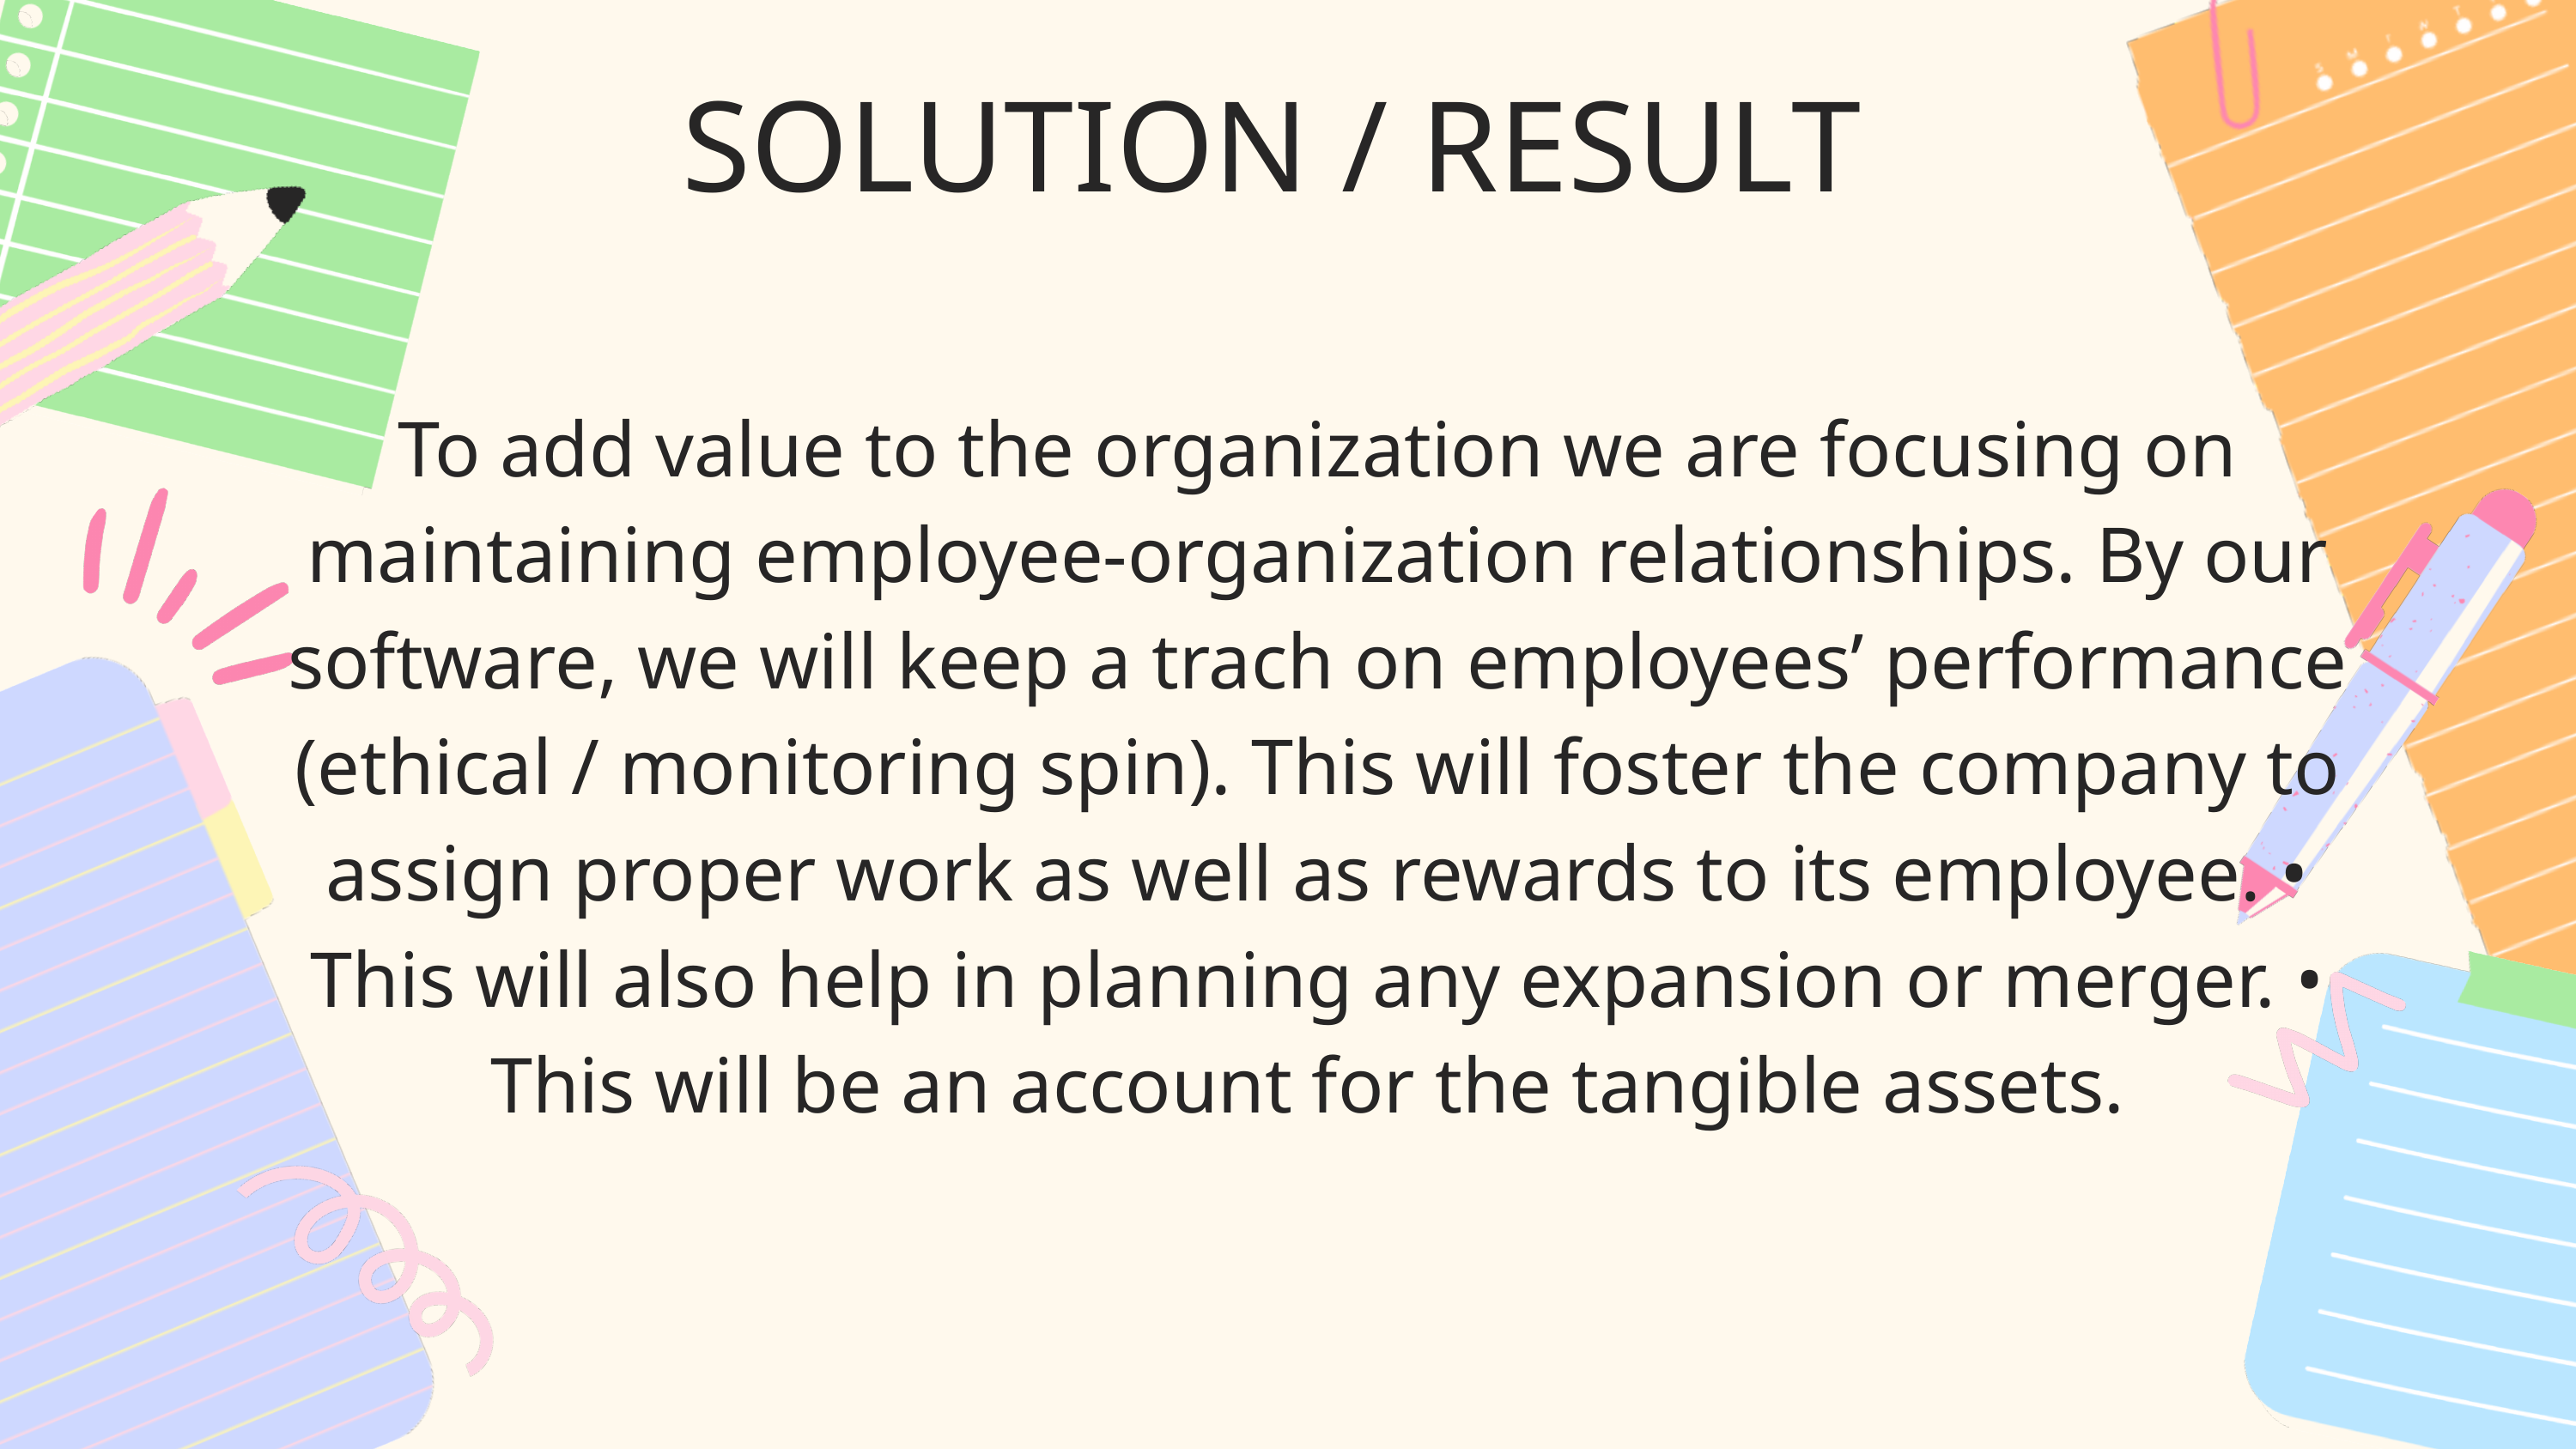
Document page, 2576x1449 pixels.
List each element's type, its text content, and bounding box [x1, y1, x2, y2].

picture [0, 0, 533, 1449]
text_box To add value to the organization we are focusing on maintaining employee-organization relationships. By our software, we will keep a trach on employees’ performance (ethical / monitoring spin). This will foster the company to assign proper work as well as rewards to its employee. • This will also help in planning any expansion or merger. • This will be an account for the tangible assets. [267, 385, 2281, 1129]
picture [2114, 0, 2576, 1449]
text_box SOLUTION / RESULT [530, 67, 2046, 218]
